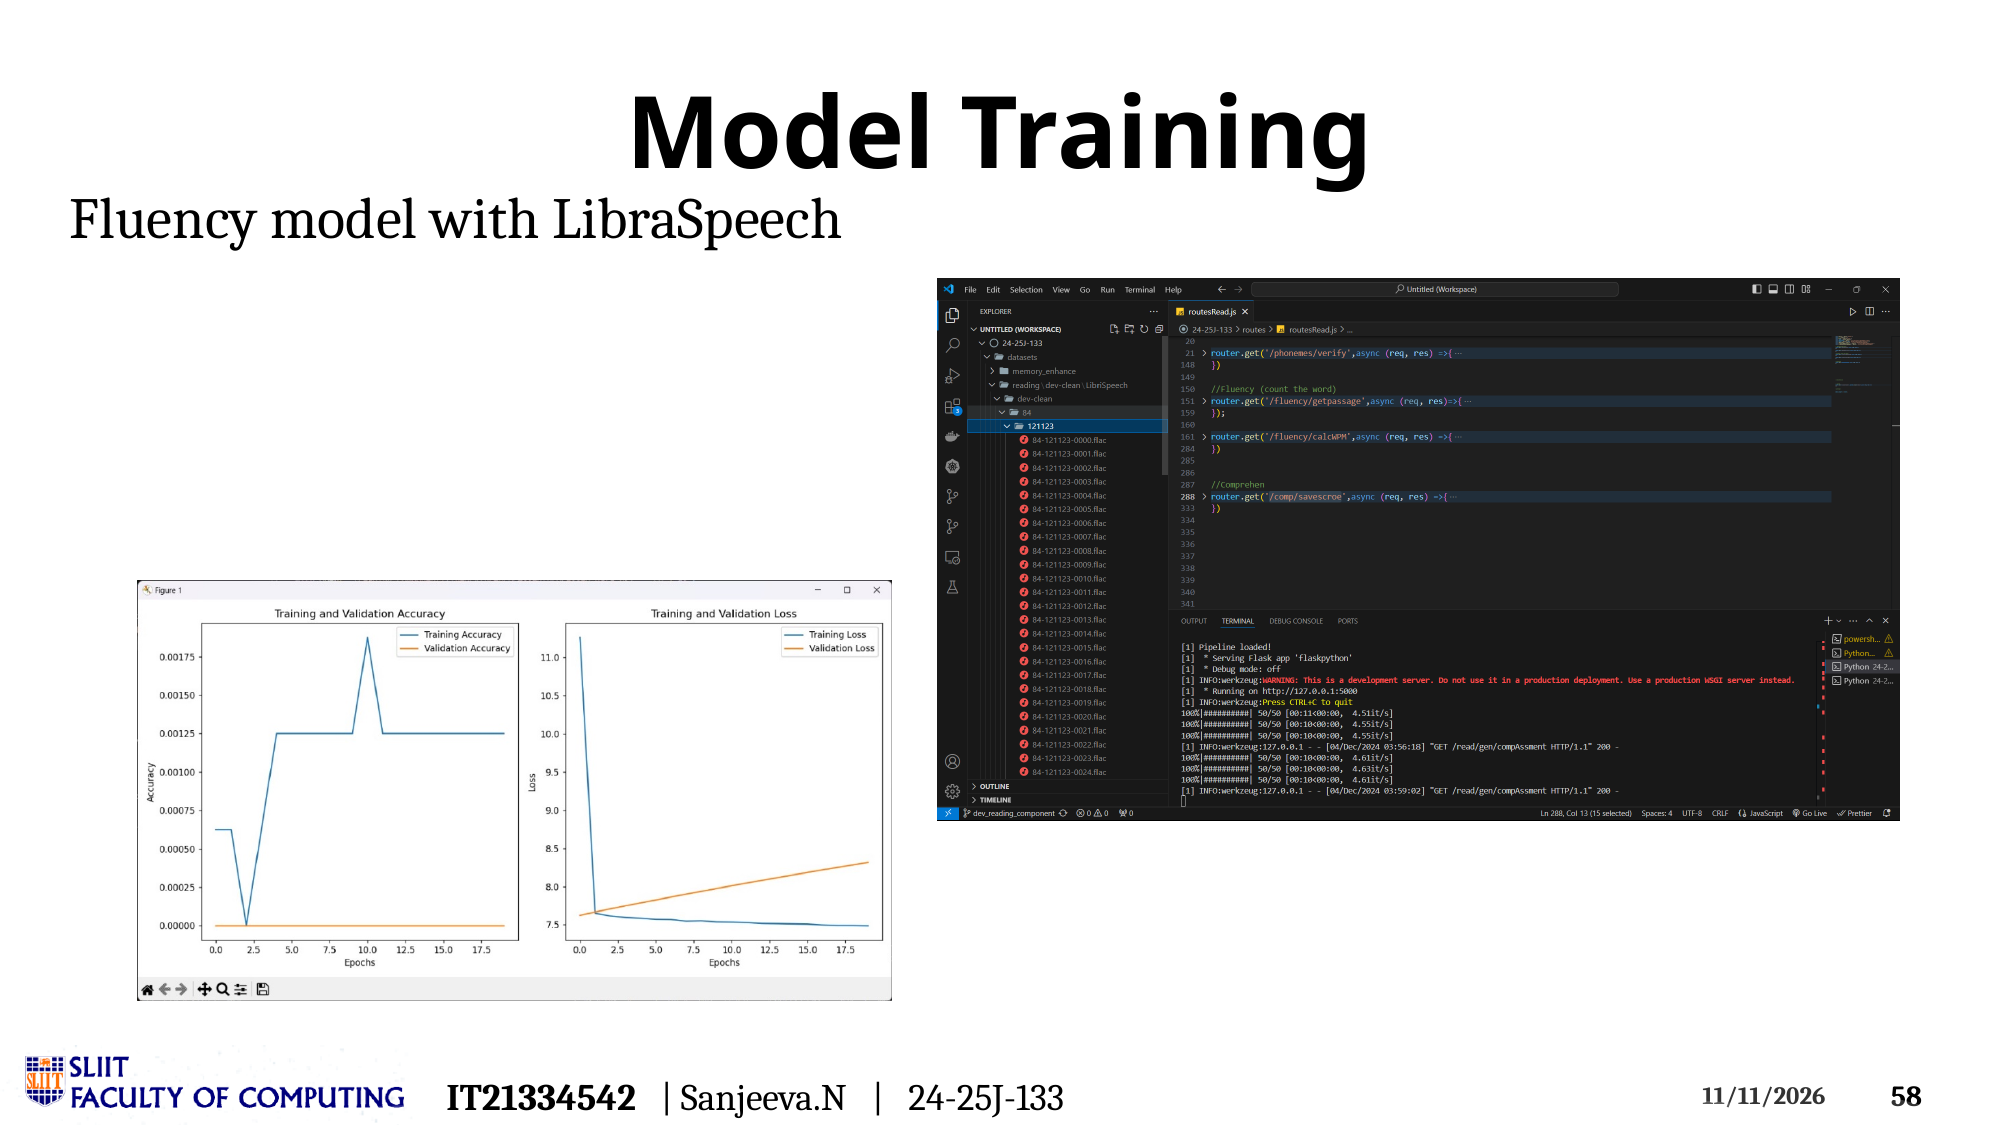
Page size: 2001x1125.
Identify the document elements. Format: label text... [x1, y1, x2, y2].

picture [0, 1045, 413, 1124]
title Component 03 [162, 1107, 413, 1118]
picture [137, 580, 892, 1001]
text_box IT21334542 | Sanjeeva.N | 24-25J-133 [430, 1063, 1552, 1125]
text_box Fluency model with LibraSpeech [54, 172, 1877, 258]
title Model Training [99, 44, 1900, 197]
picture [937, 278, 1901, 821]
